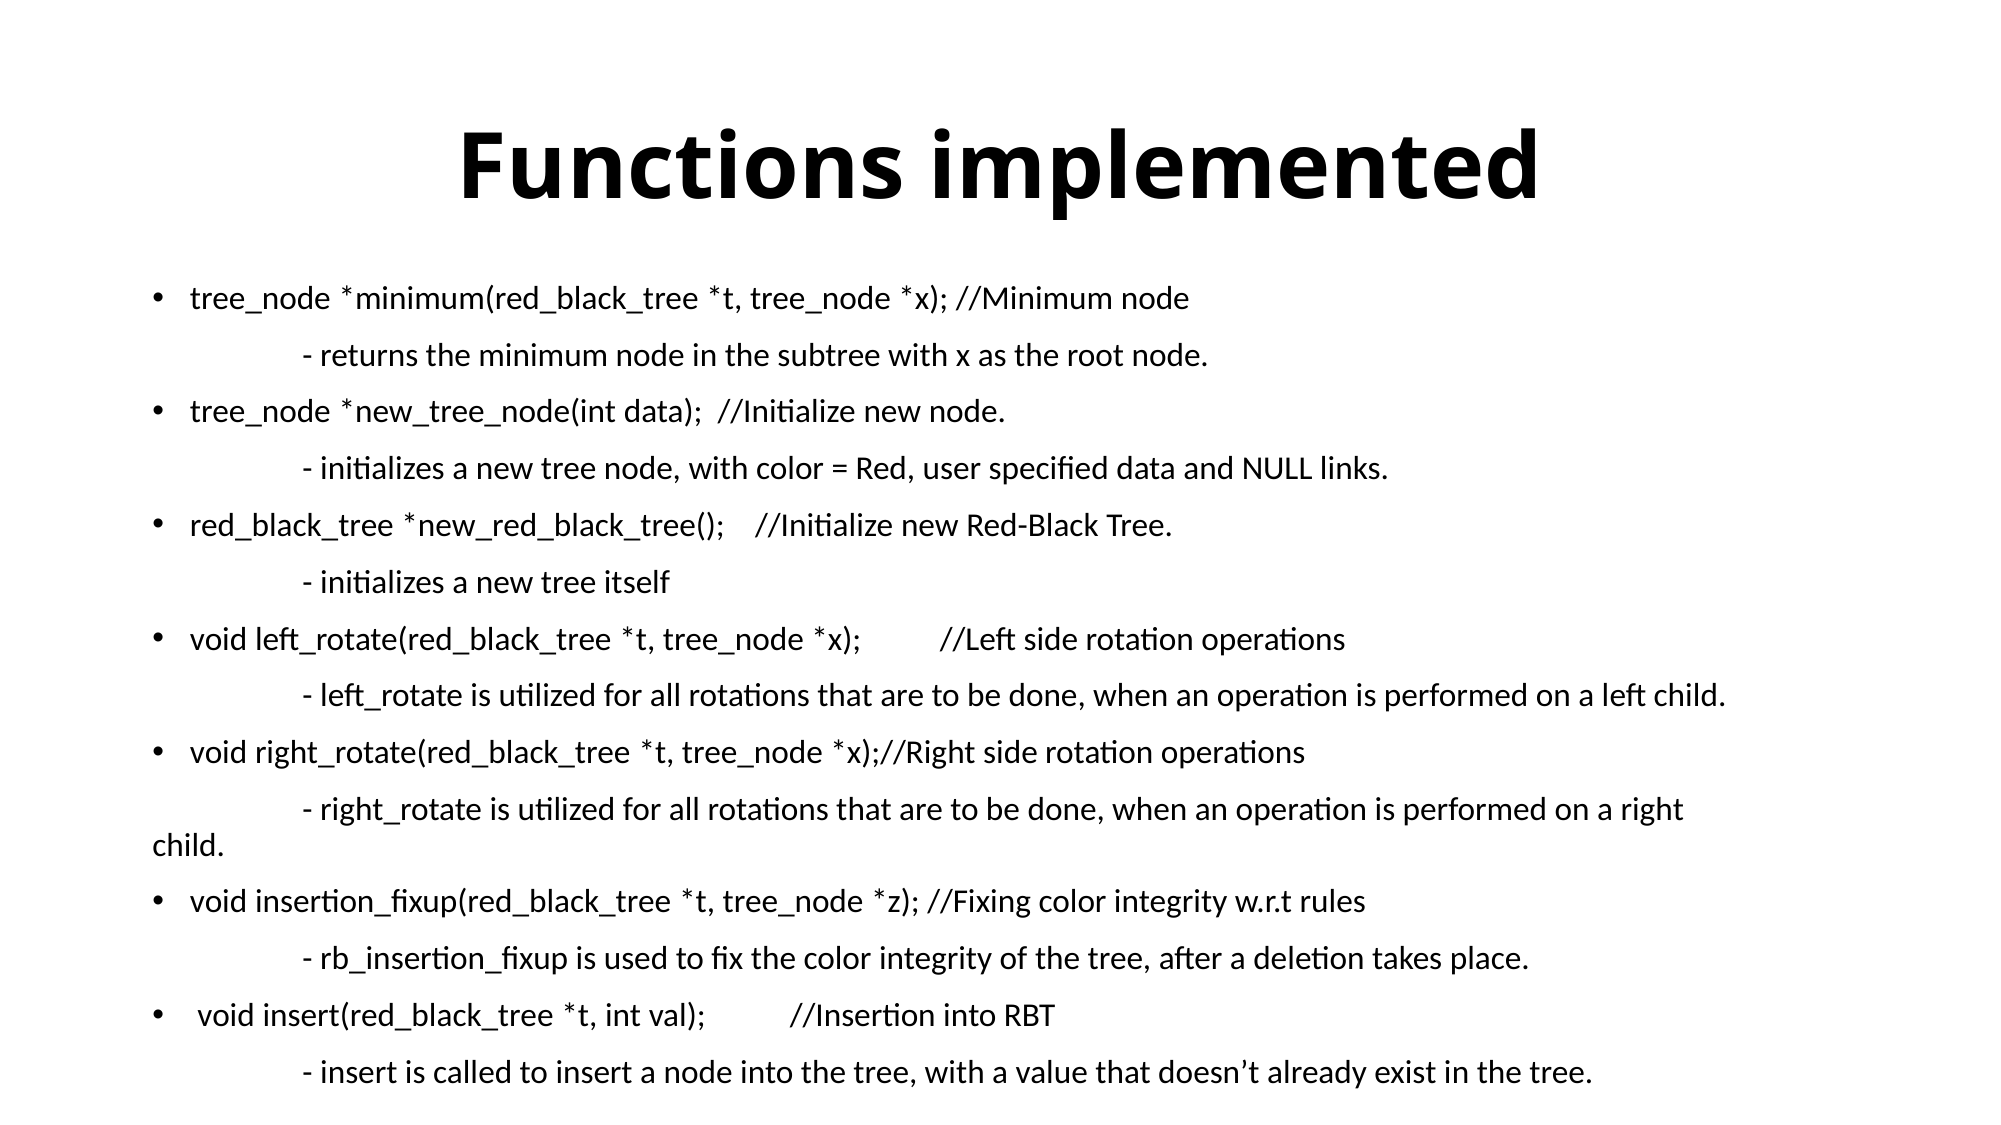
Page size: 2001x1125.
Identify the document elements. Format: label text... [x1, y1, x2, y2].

title Functions implemented [137, 59, 1863, 273]
list tree_node *minimum(red_black_tree *t, tree_node *x); //Minimum node - returns the minimum node in the subtree with x as the root node. tree_node *new_tree_node(int data); //Initialize new node. - initializes a new tree node, with color = Red, user specified data and NULL links. red_black_tree *new_red_black_tree(); //Initialize new Red-Black Tree. - initializes a new tree itself void left_rotate(red_black_tree *t, tree_node *x); //Left side rotation operations - left_rotate is utilized for all rotations that are to be done, when an operation is performed on a left child. void right_rotate(red_black_tree *t, tree_node *x);//Right side rotation operations - right_rotate is utilized for all rotations that are to be done, when an operation is performed on a right child. void insertion_fixup(red_black_tree *t, tree_node *z); //Fixing color integrity w.r.t rules - rb_insertion_fixup is used to fix the color integrity of the tree, after a deletion takes place. void insert(red_black_tree *t, int val); //Insertion into RBT - insert is called to insert a node into the tree, with a value that doesn’t already exist in the tree. [137, 273, 1863, 987]
